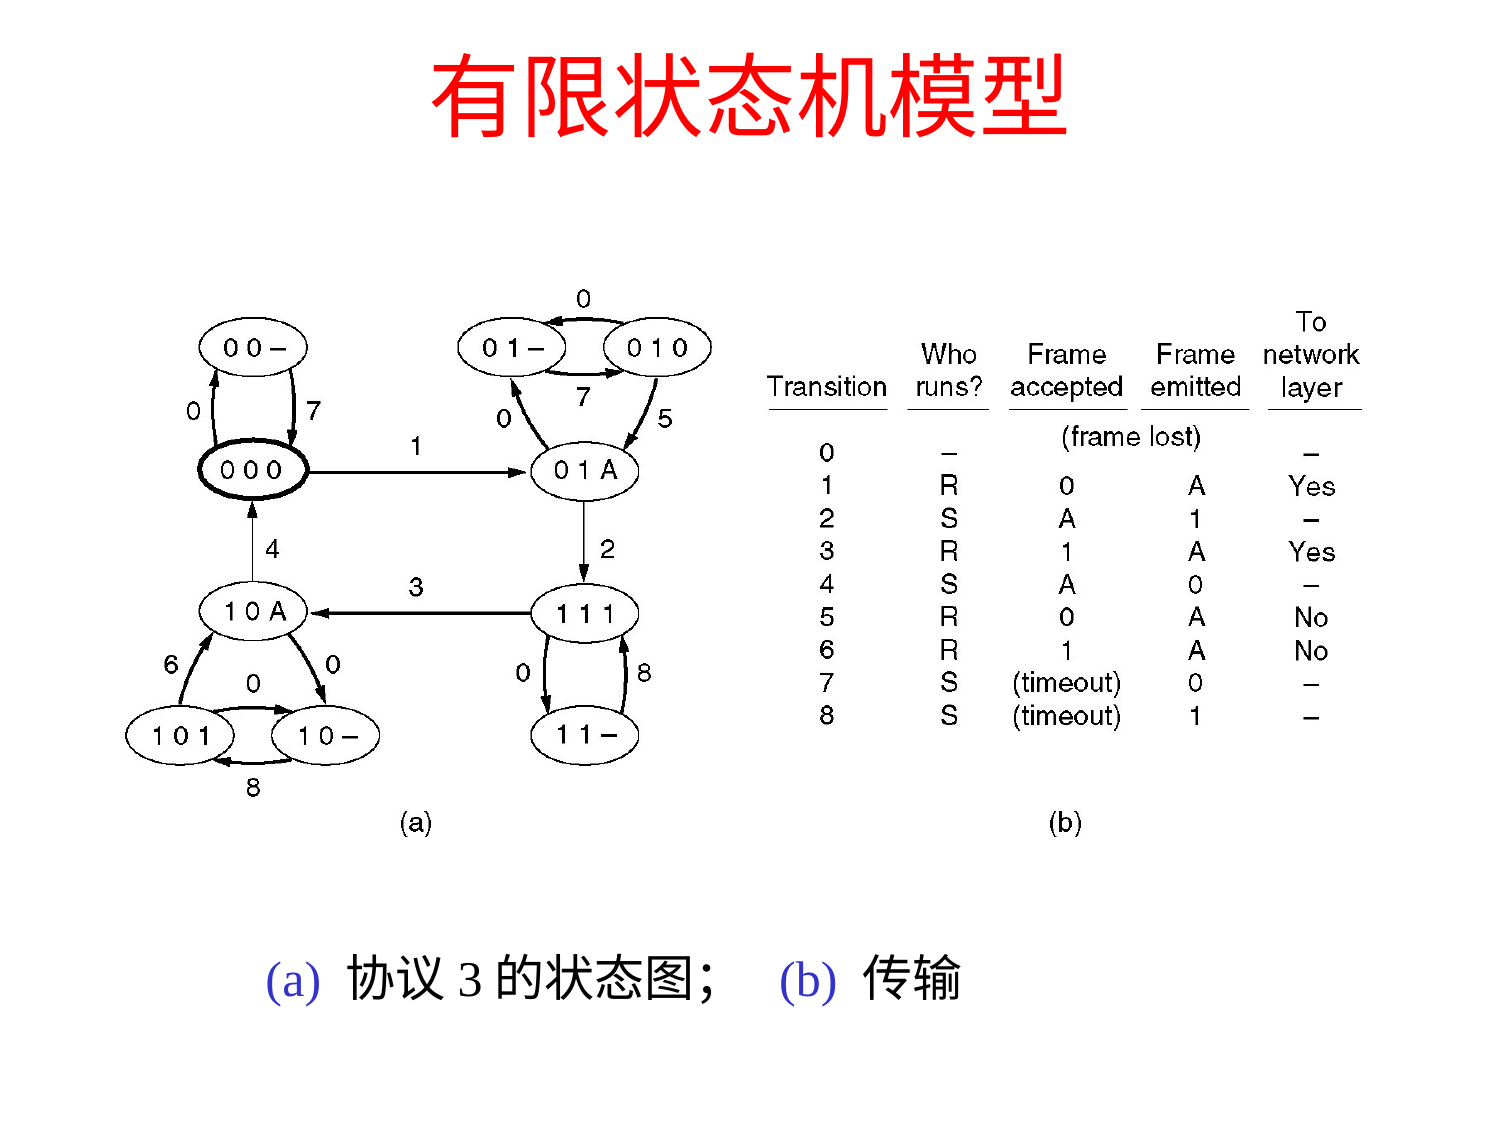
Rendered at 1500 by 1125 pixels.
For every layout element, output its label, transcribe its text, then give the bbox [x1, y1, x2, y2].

list (a) 协议3的状态图； (b) 传输 [250, 945, 1381, 1083]
title 有限状态机模型 [0, 0, 1500, 188]
picture [124, 281, 1362, 837]
